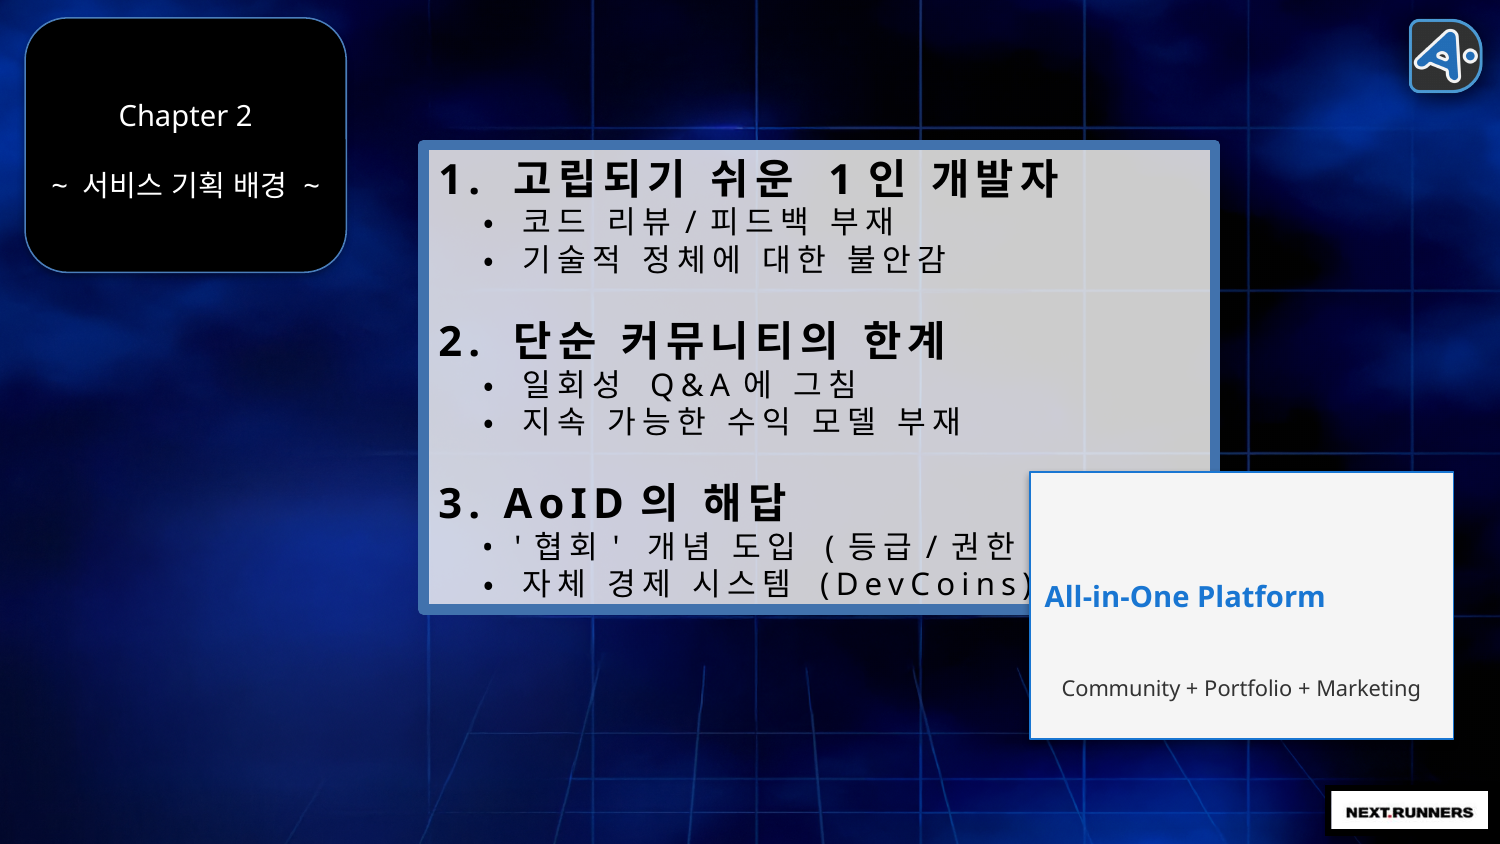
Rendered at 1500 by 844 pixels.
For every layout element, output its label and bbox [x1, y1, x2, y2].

picture [0, 0, 1500, 844]
text_box [24, 17, 347, 273]
